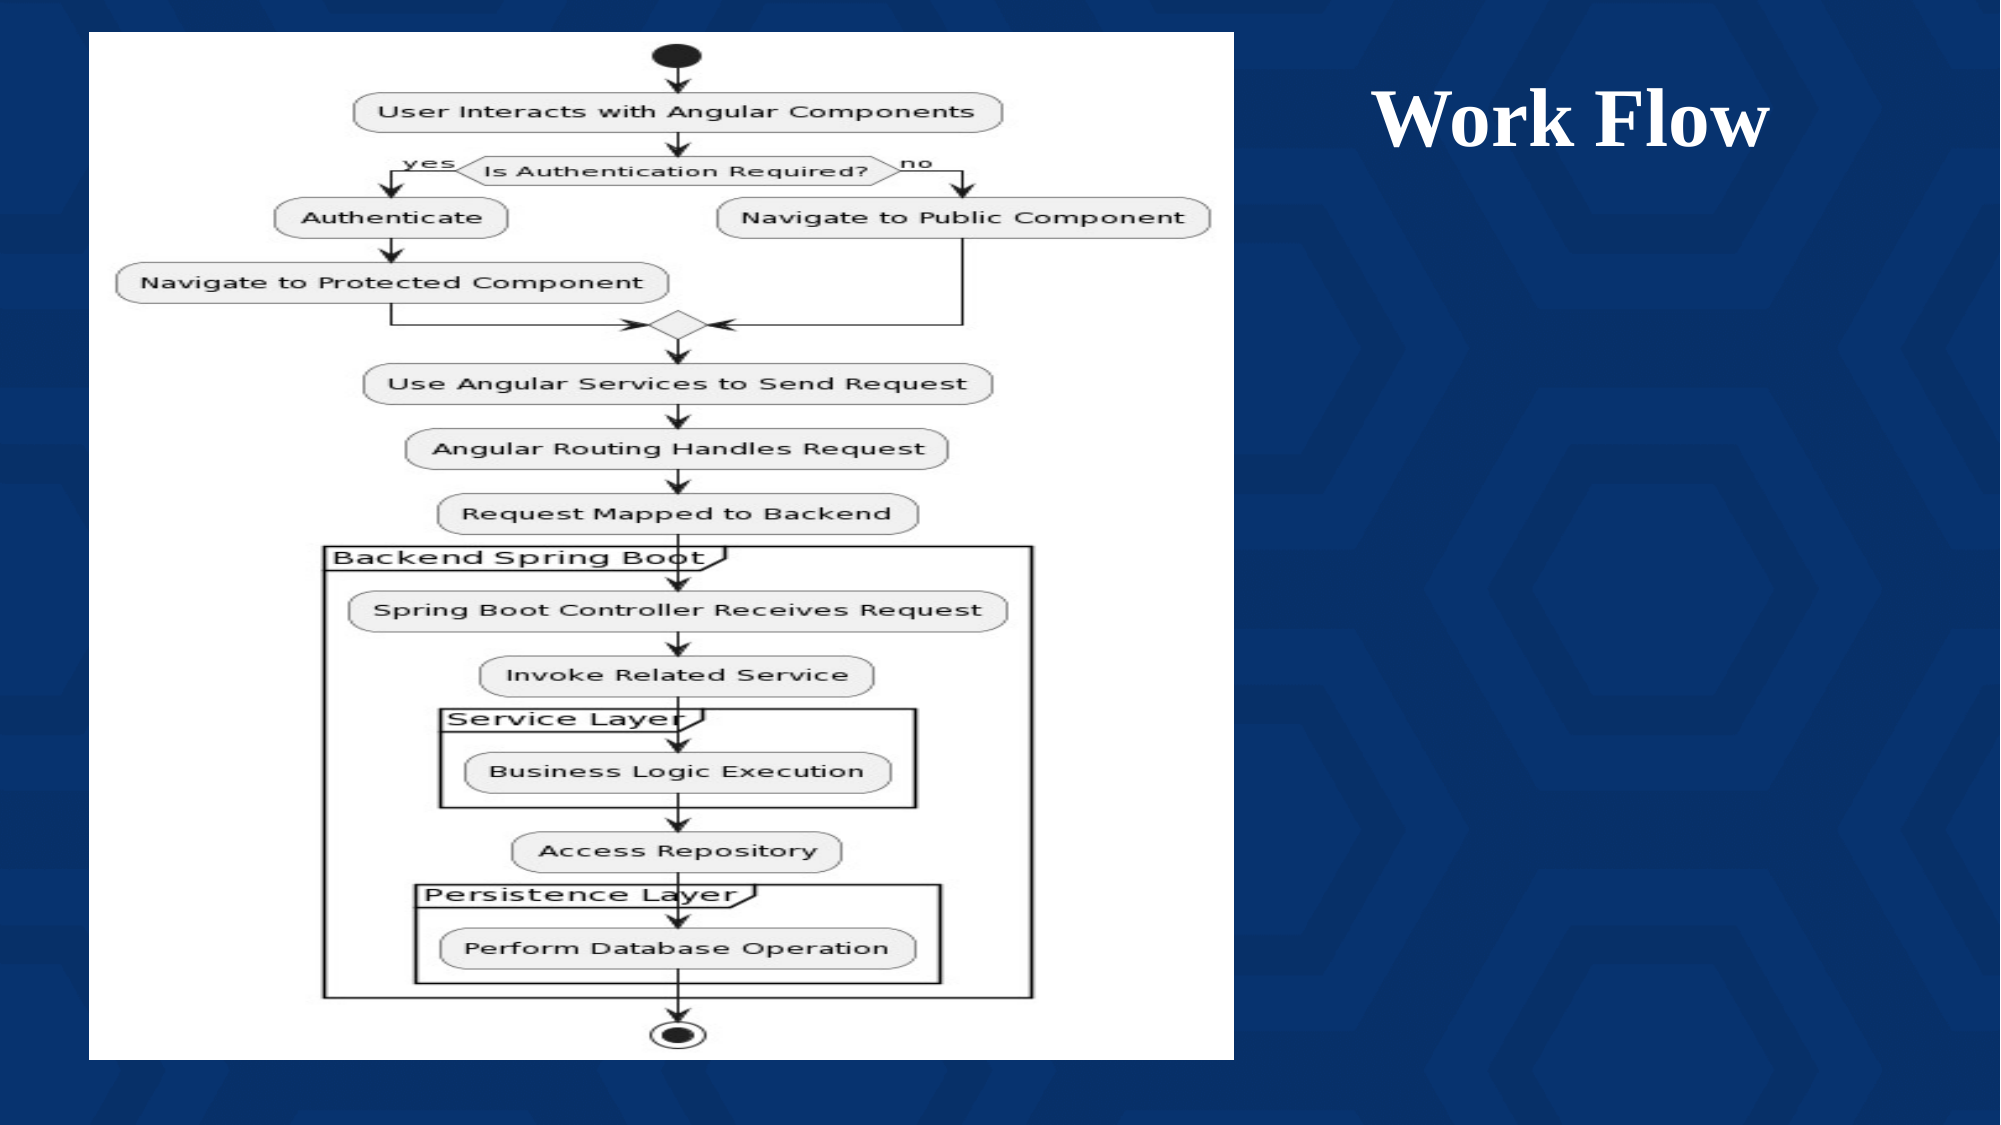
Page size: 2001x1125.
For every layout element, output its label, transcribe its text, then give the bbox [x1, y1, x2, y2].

title Work Flow [1238, 50, 2000, 176]
picture [0, 0, 2000, 1125]
